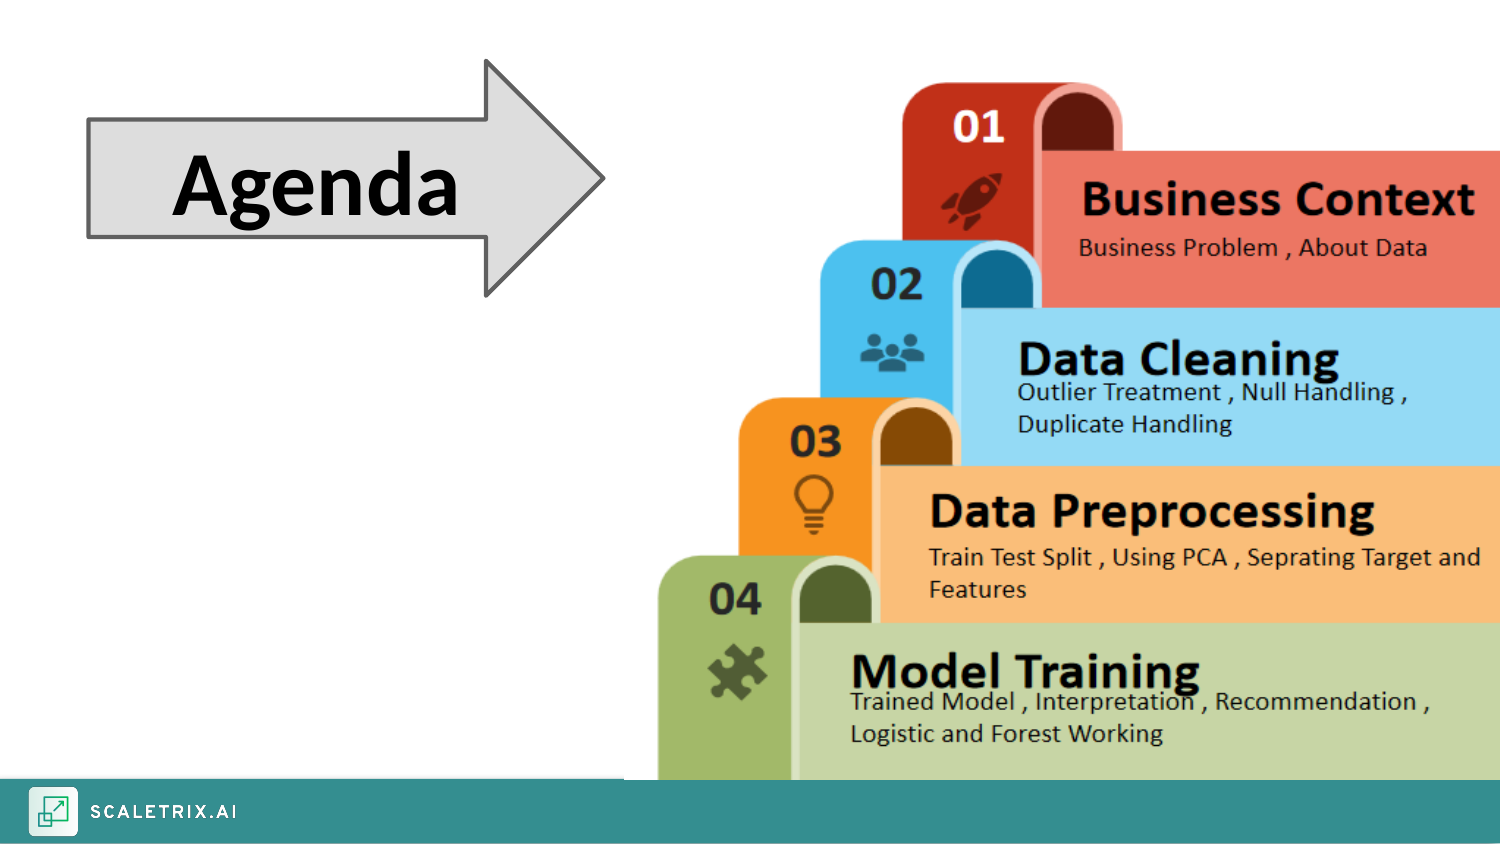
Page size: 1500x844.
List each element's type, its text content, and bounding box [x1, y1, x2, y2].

picture [0, 783, 266, 844]
text_box Agenda [86, 58, 606, 298]
picture [623, 59, 1500, 780]
